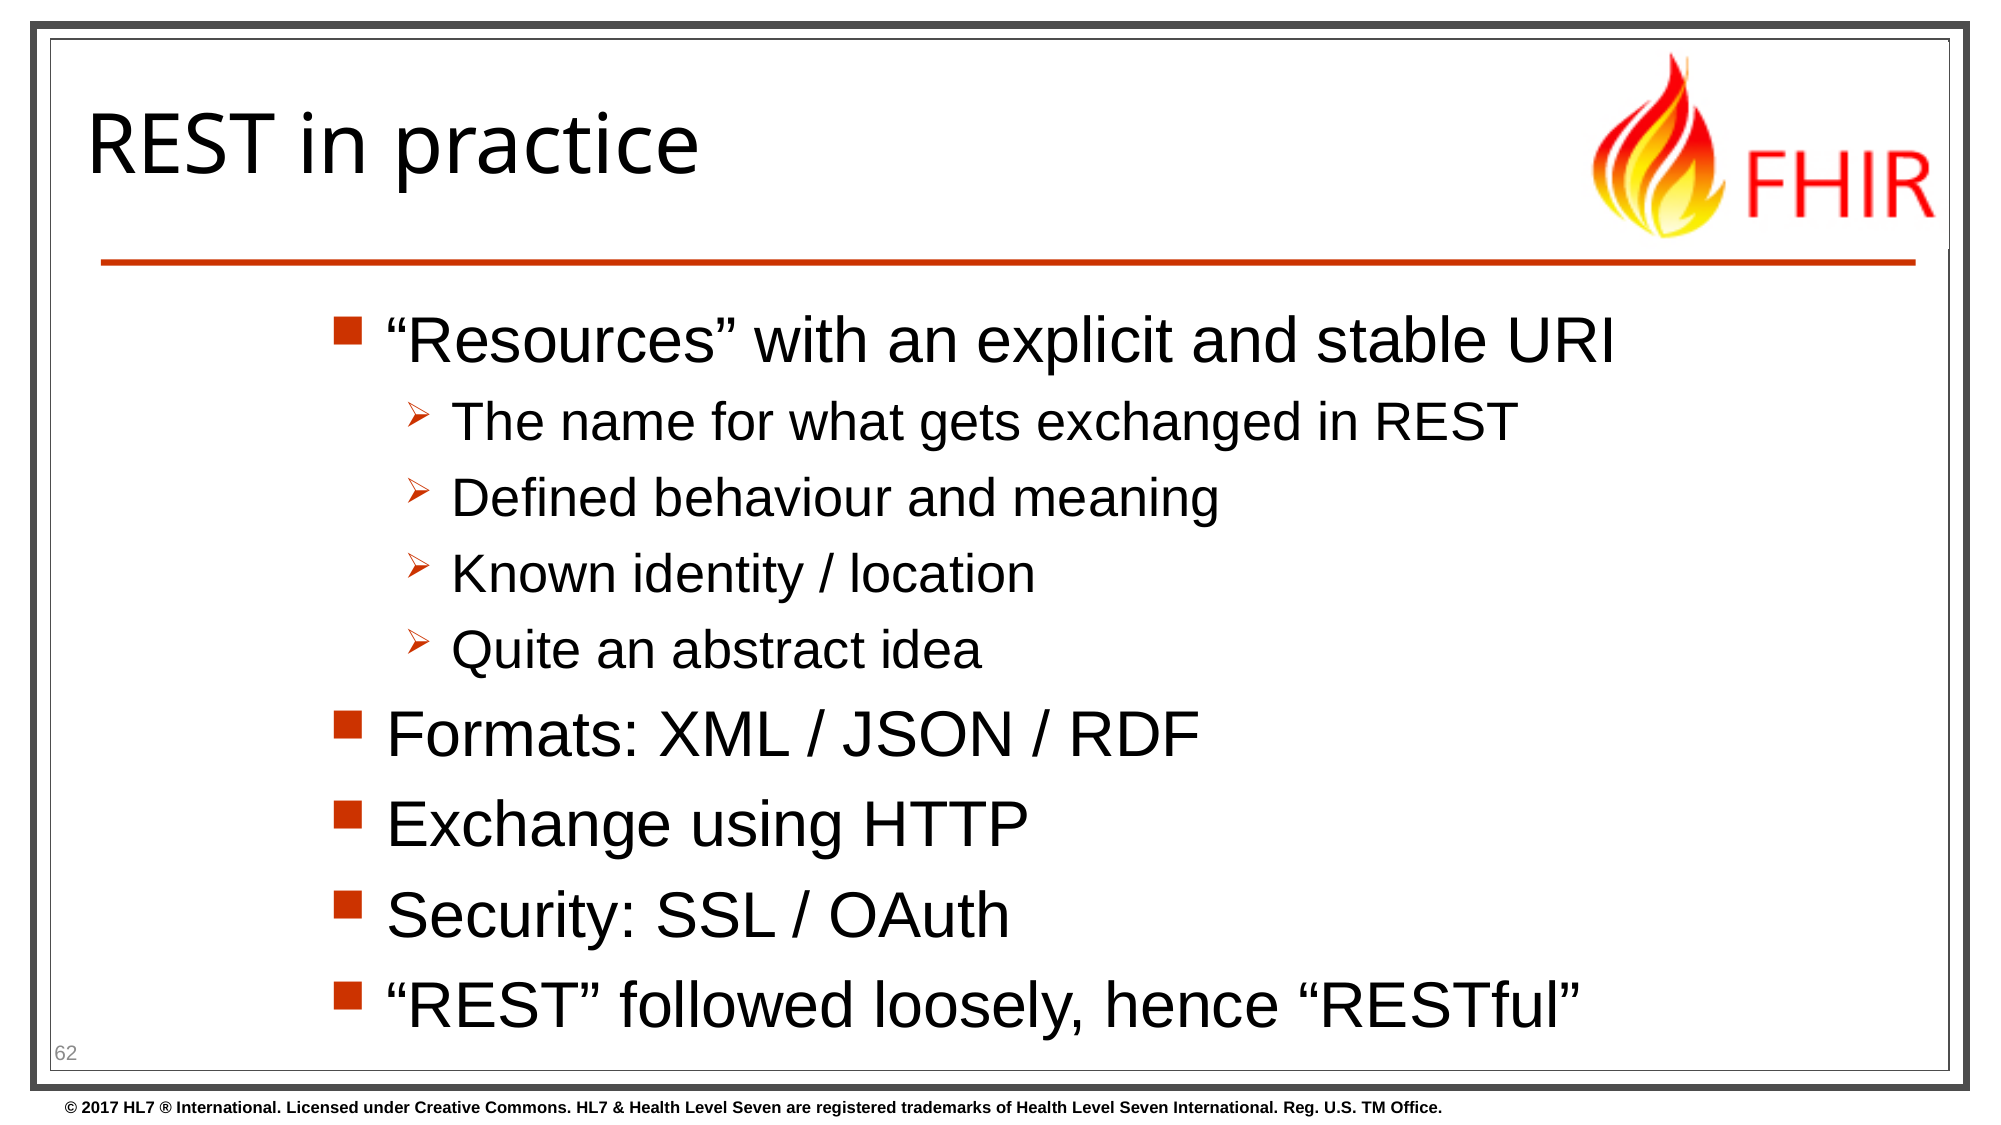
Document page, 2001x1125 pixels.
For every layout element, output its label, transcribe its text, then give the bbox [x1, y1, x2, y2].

picture [1578, 42, 1949, 249]
title REST in practice [70, 54, 1504, 244]
slide_number 62 [39, 1034, 197, 1071]
list “Resources” with an explicit and stable URI The name for what gets exchanged in REST Defined behaviour and meaning Known identity / location Quite an abstract idea Formats: XML / JSON / RDF Exchange using HTTP Security: SSL / OAuth “REST” followed loosely, hence “RESTful” [314, 290, 1652, 1030]
